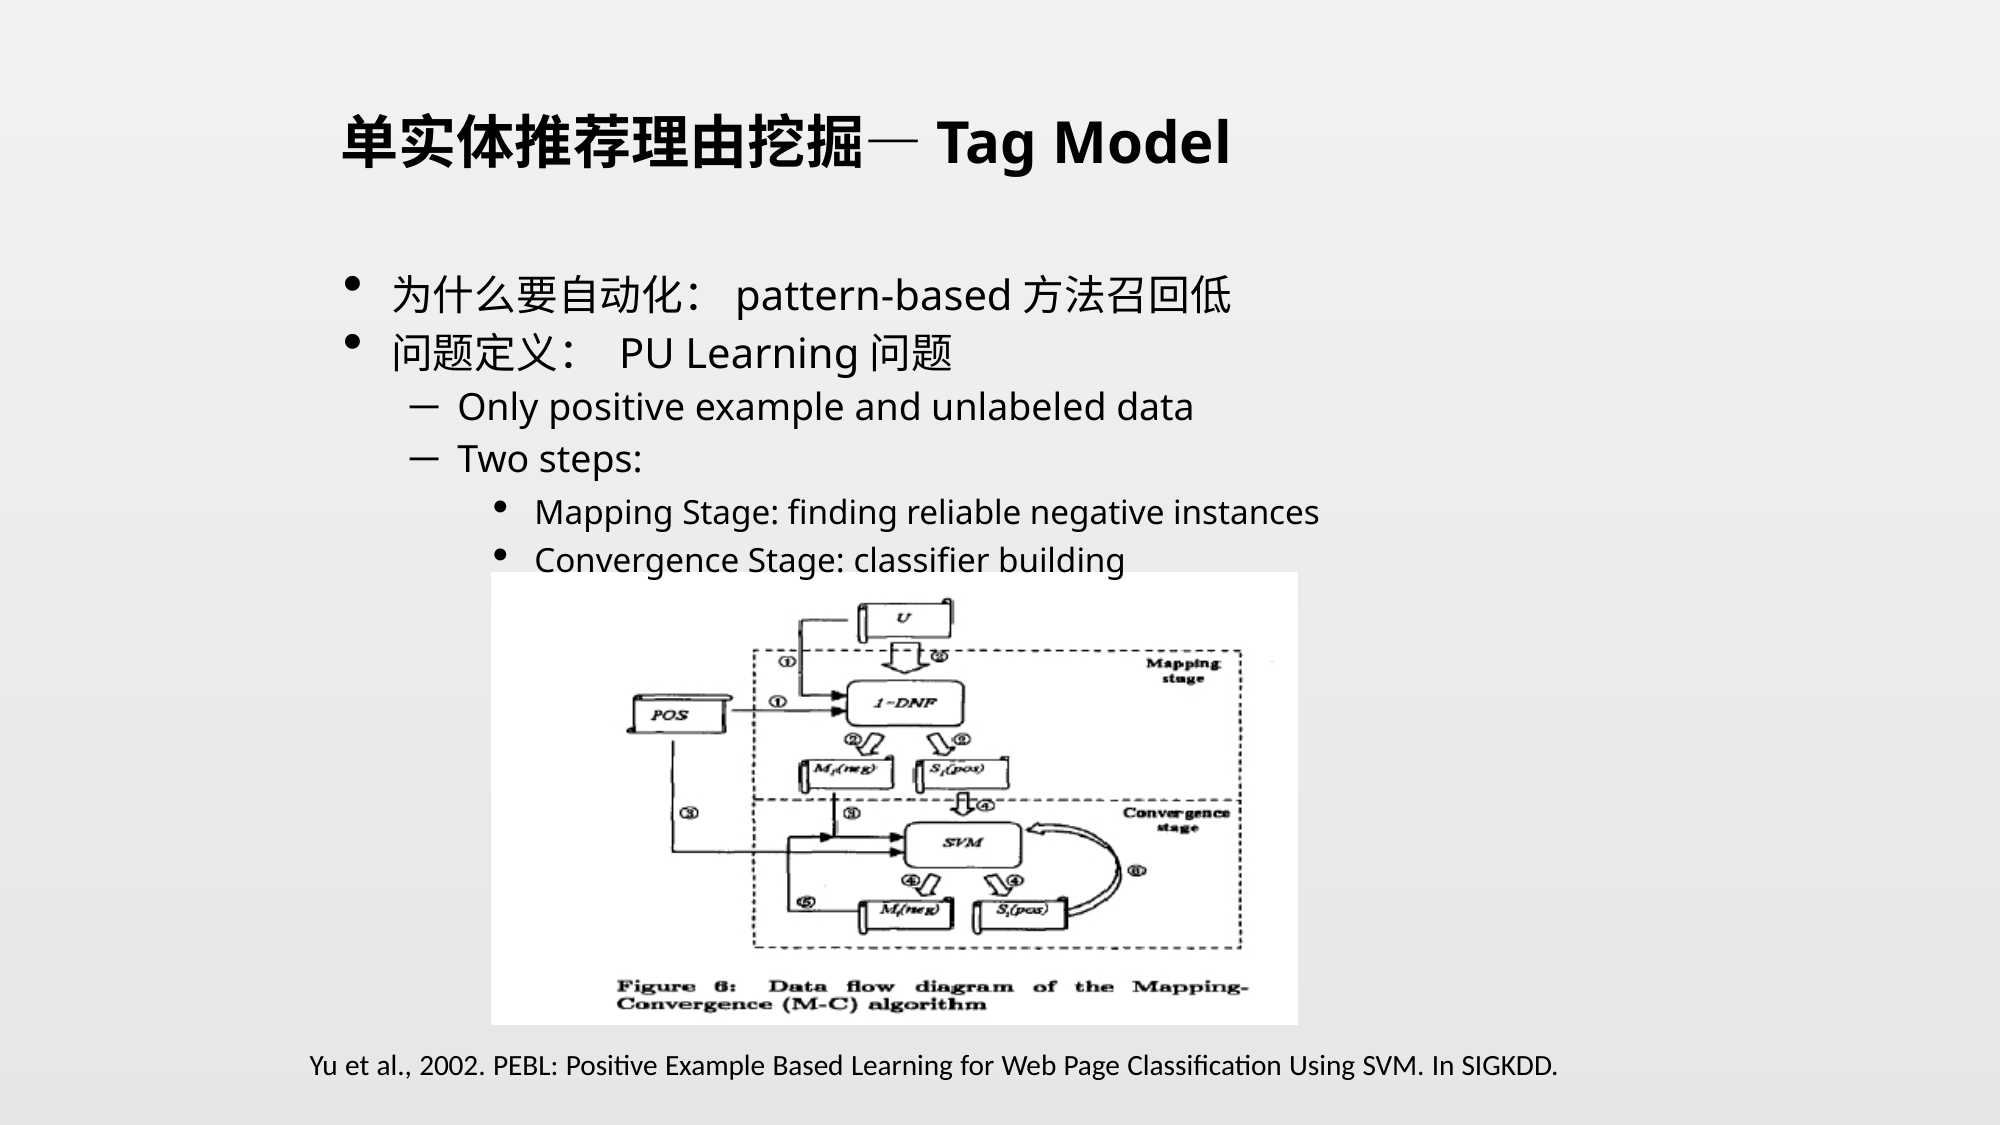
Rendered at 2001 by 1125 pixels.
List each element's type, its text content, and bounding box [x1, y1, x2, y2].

text_box 单实体推荐理由挖掘—Tag Model [340, 99, 1233, 183]
text_box 为什么要自动化：pattern-based方法召回低 问题定义： PU Learning问题 – Only positive example and unlabeled data – Two steps: [391, 266, 1232, 491]
picture [491, 572, 1298, 1025]
text_box Mapping Stage: finding reliable negative instances Convergence Stage: classifier building [534, 489, 1321, 587]
text_box Yu et al., 2002. PEBL: Positive Example Based Learning for Web Page Classification Using SVM. In SIGKDD. [309, 1045, 1560, 1089]
text_box • • [341, 260, 364, 383]
text_box • • [491, 487, 510, 572]
